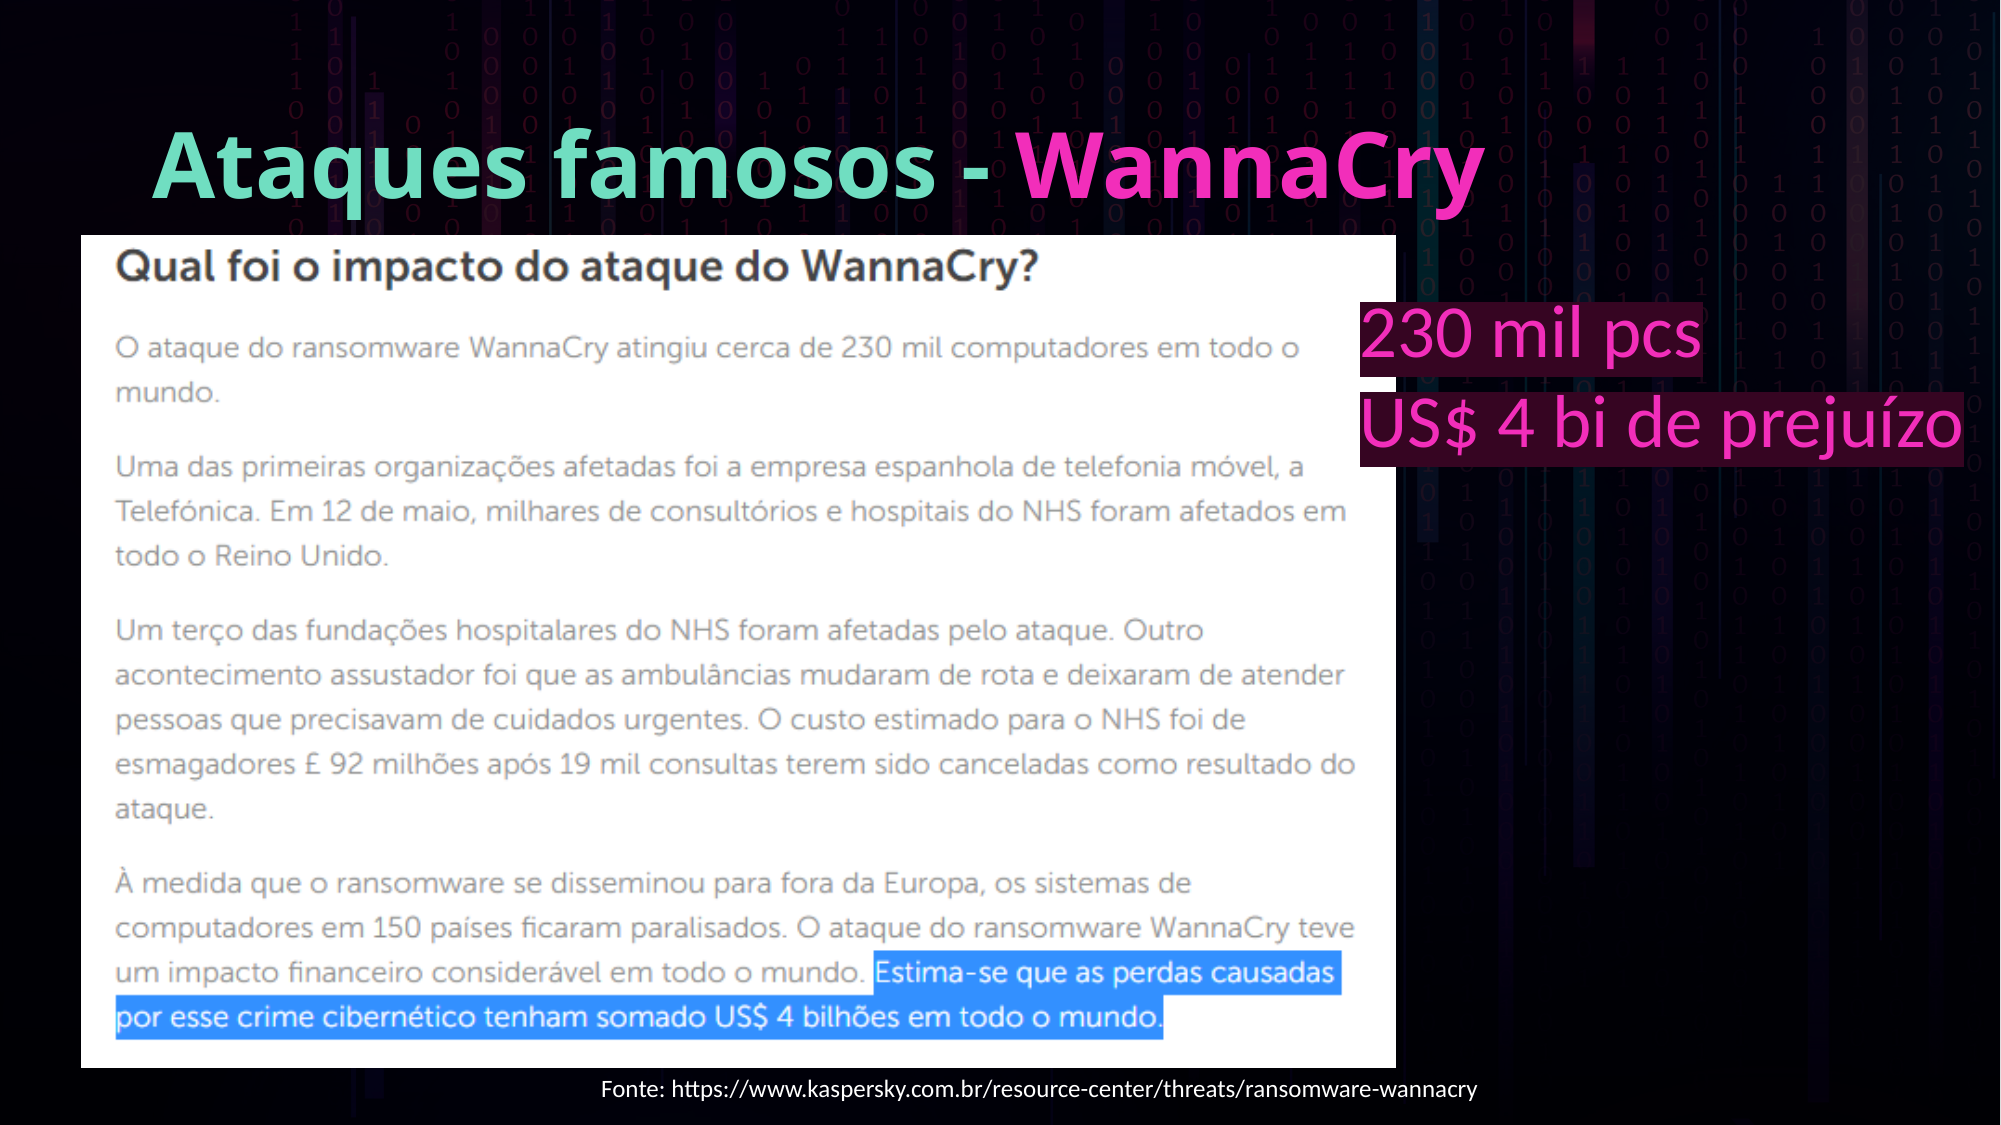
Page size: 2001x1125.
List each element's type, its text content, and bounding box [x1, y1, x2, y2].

picture [0, 0, 2001, 1125]
text_box 230 mil pcs US$ 4 bi de prejuízo [1396, 275, 1980, 471]
title Ataques famosos - WannaCry [137, 59, 1863, 275]
text_box Fonte: https://www.kaspersky.com.br/resource-center/threats/ransomware-wannacry [586, 1065, 1982, 1110]
